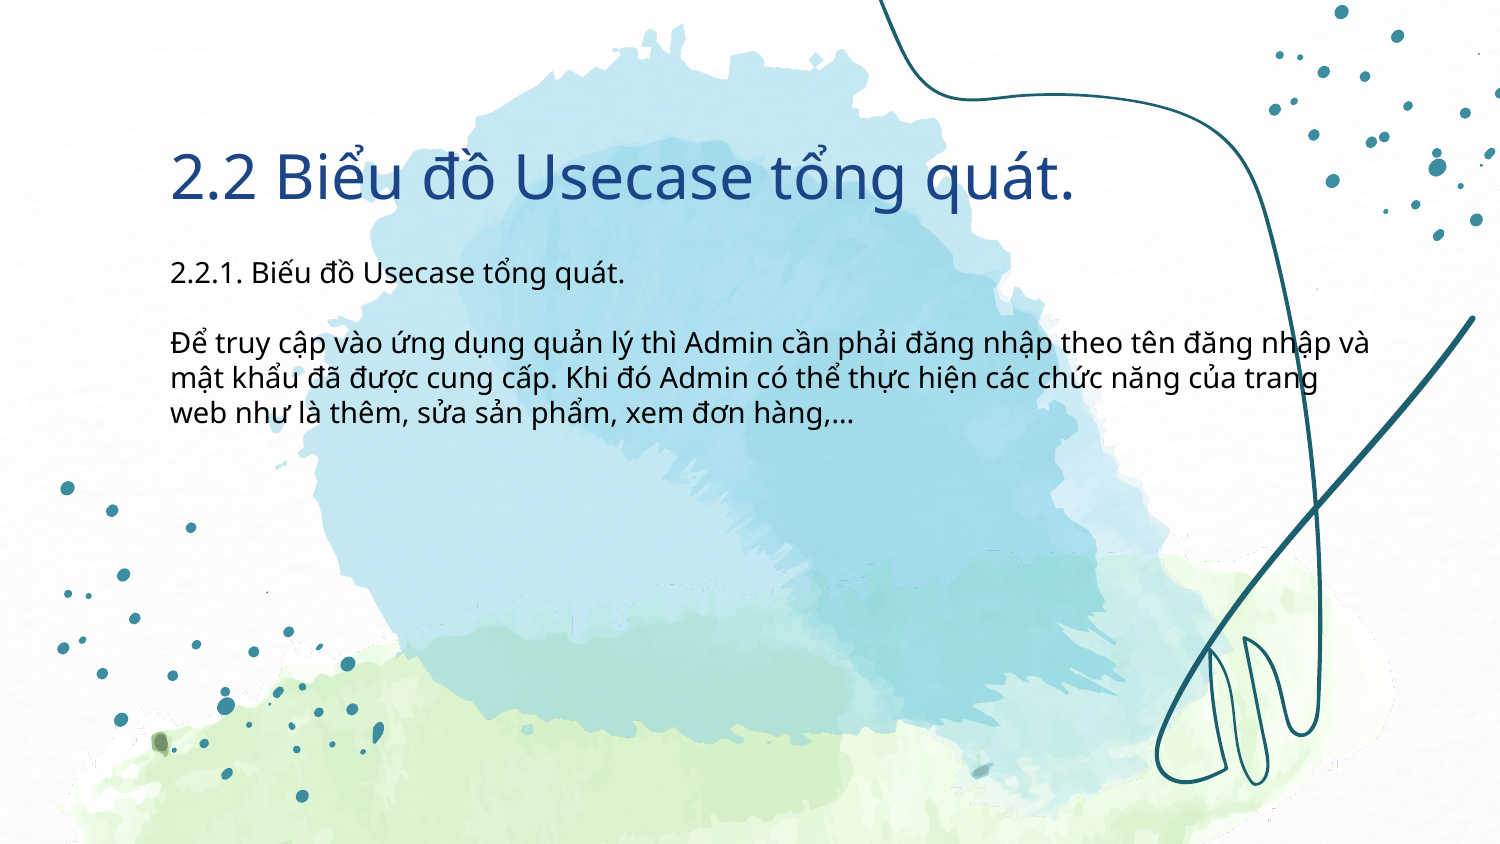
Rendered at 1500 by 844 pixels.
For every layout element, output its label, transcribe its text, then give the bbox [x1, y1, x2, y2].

picture [1211, 516, 1318, 783]
text_box 2.2.1. Biếu đồ Usecase tổng quát. Để truy cập vào ứng dụng quản lý thì Admin cần phải đăng nhập theo tên đăng nhập và mật khẩu đã được cung cấp. Khi đó Admin có thể thực hiện các chức năng của trang web như là thêm, sửa sản phẩm, xem đơn hàng,… [154, 239, 1392, 445]
picture [1159, 653, 1224, 780]
picture [0, 0, 1500, 844]
text_box [251, 300, 1412, 366]
picture [1313, 445, 1366, 499]
title 2.2 Biểu đồ Usecase tổng quát. [154, 109, 1346, 239]
